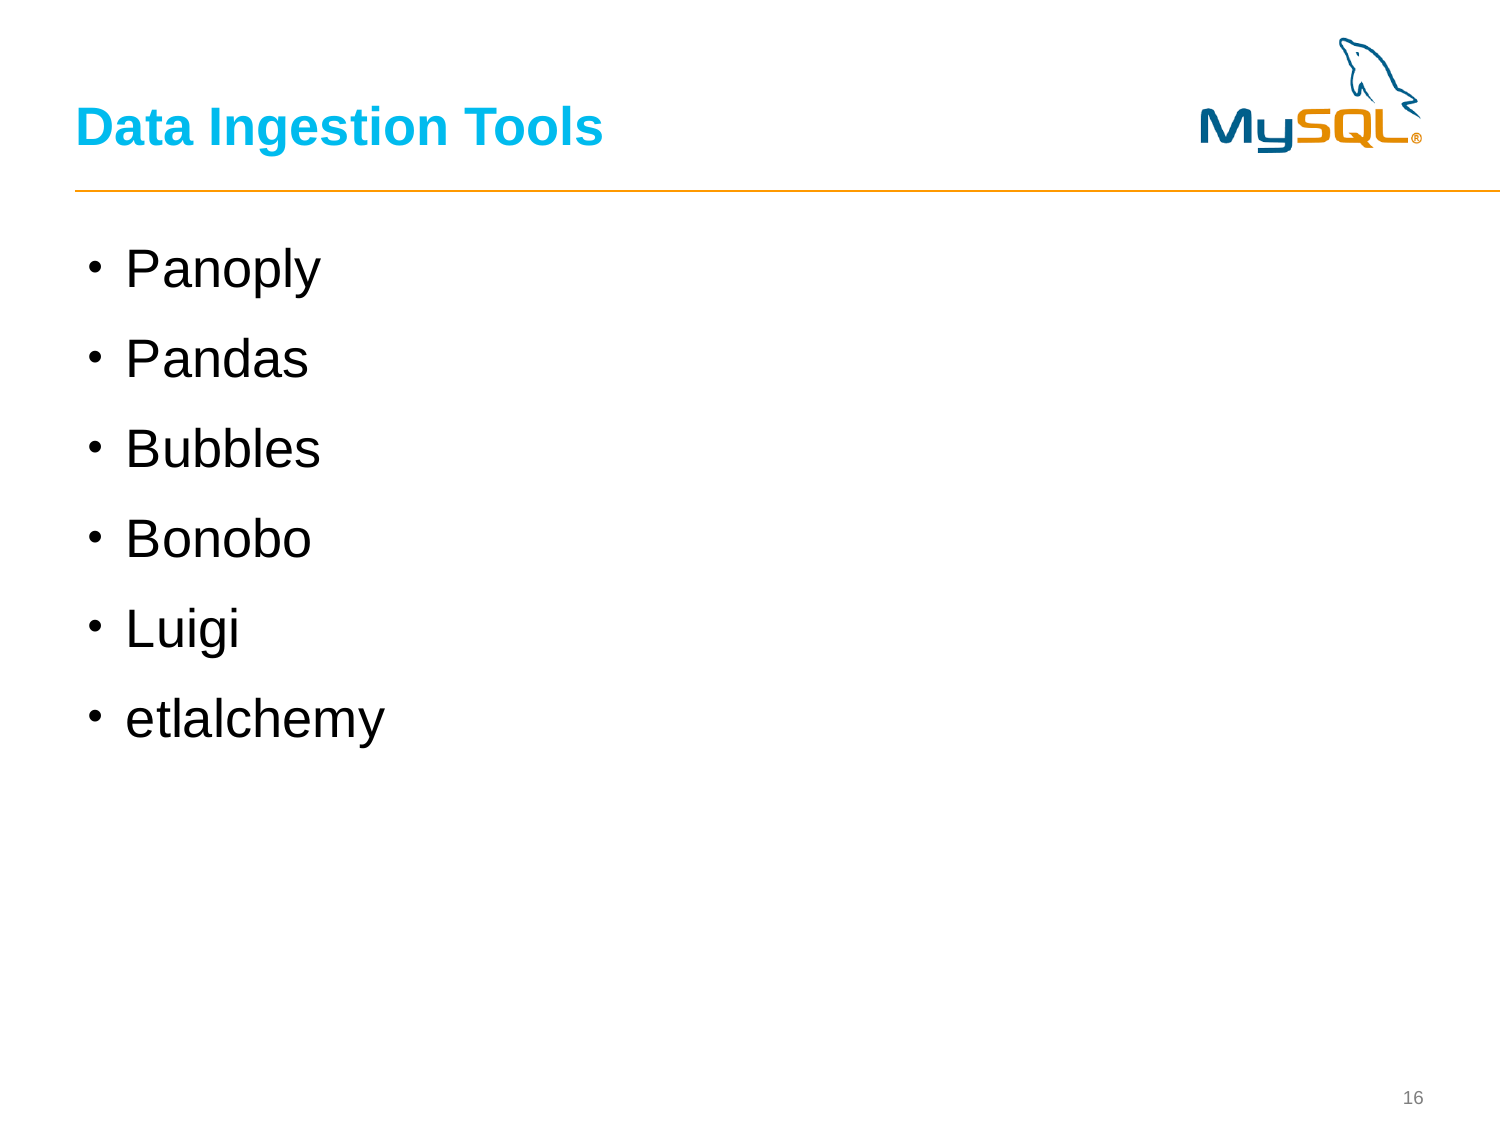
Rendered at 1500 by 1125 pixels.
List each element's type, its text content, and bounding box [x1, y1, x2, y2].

title Data Ingestion Tools [75, 27, 1422, 157]
list Panoply Pandas Bubbles Bonobo Luigi etlalchemy [87, 233, 1438, 1025]
